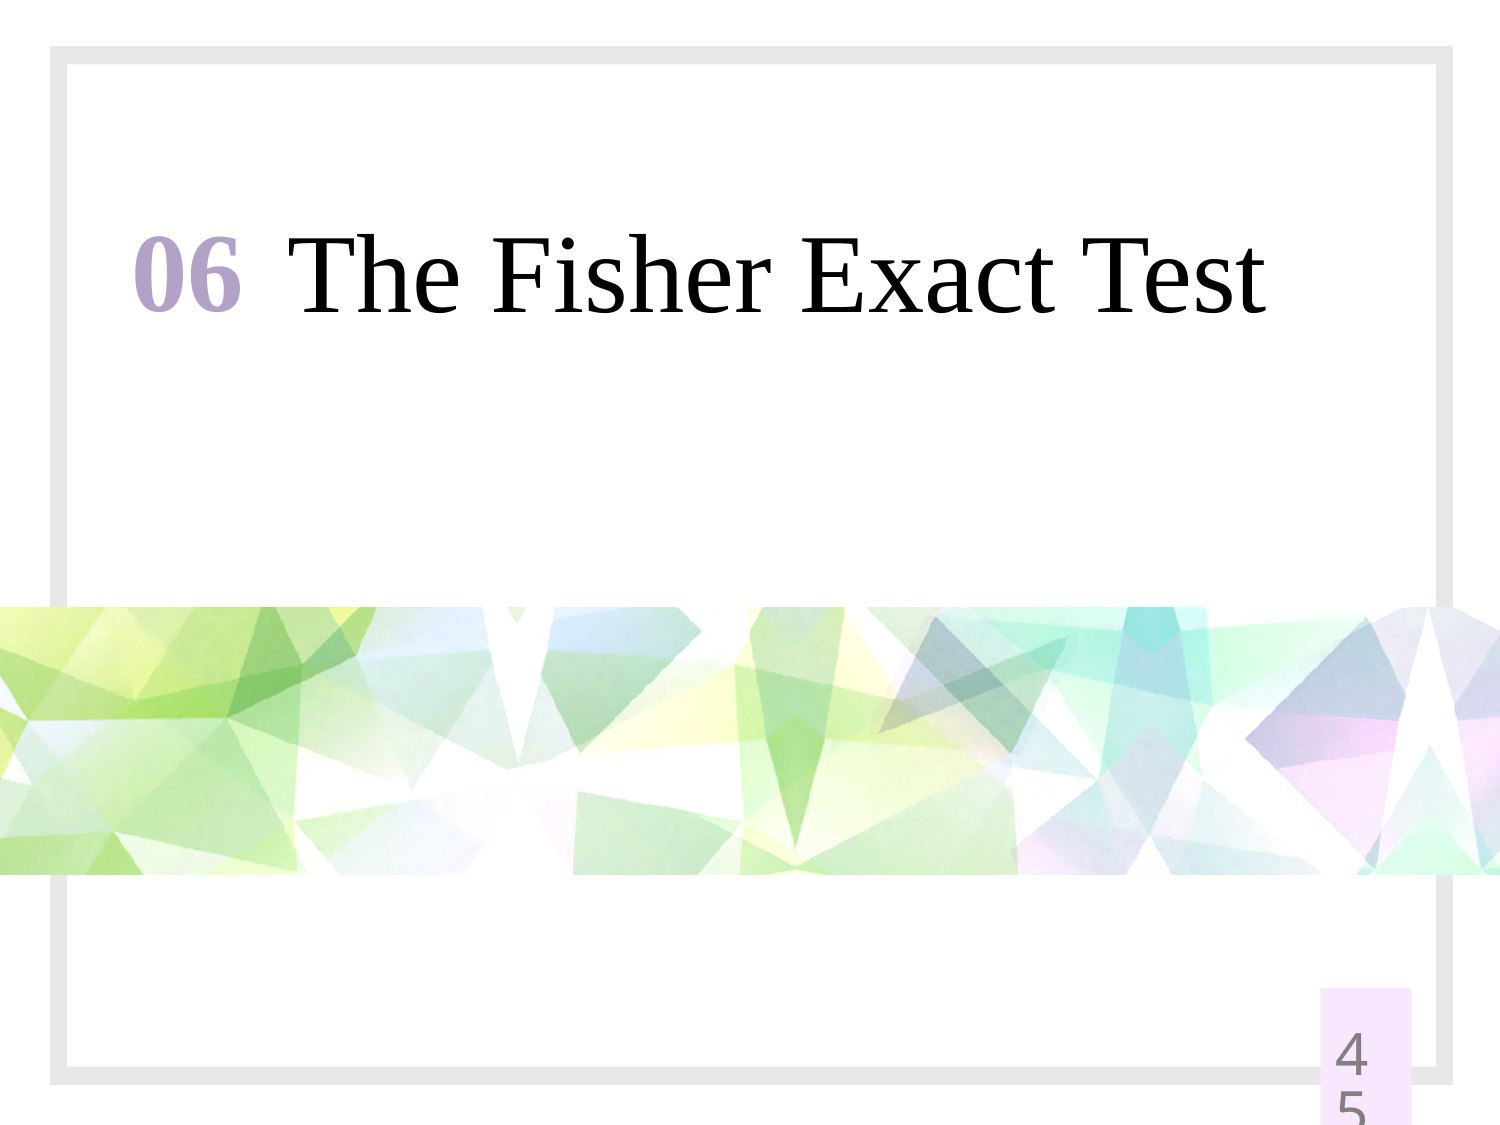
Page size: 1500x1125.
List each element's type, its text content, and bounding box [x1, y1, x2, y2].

picture [0, 0, 1500, 1125]
text_box 45 [1320, 988, 1412, 1125]
text_box 06 [112, 191, 264, 342]
title The Fisher Exact Test [64, 136, 1436, 398]
